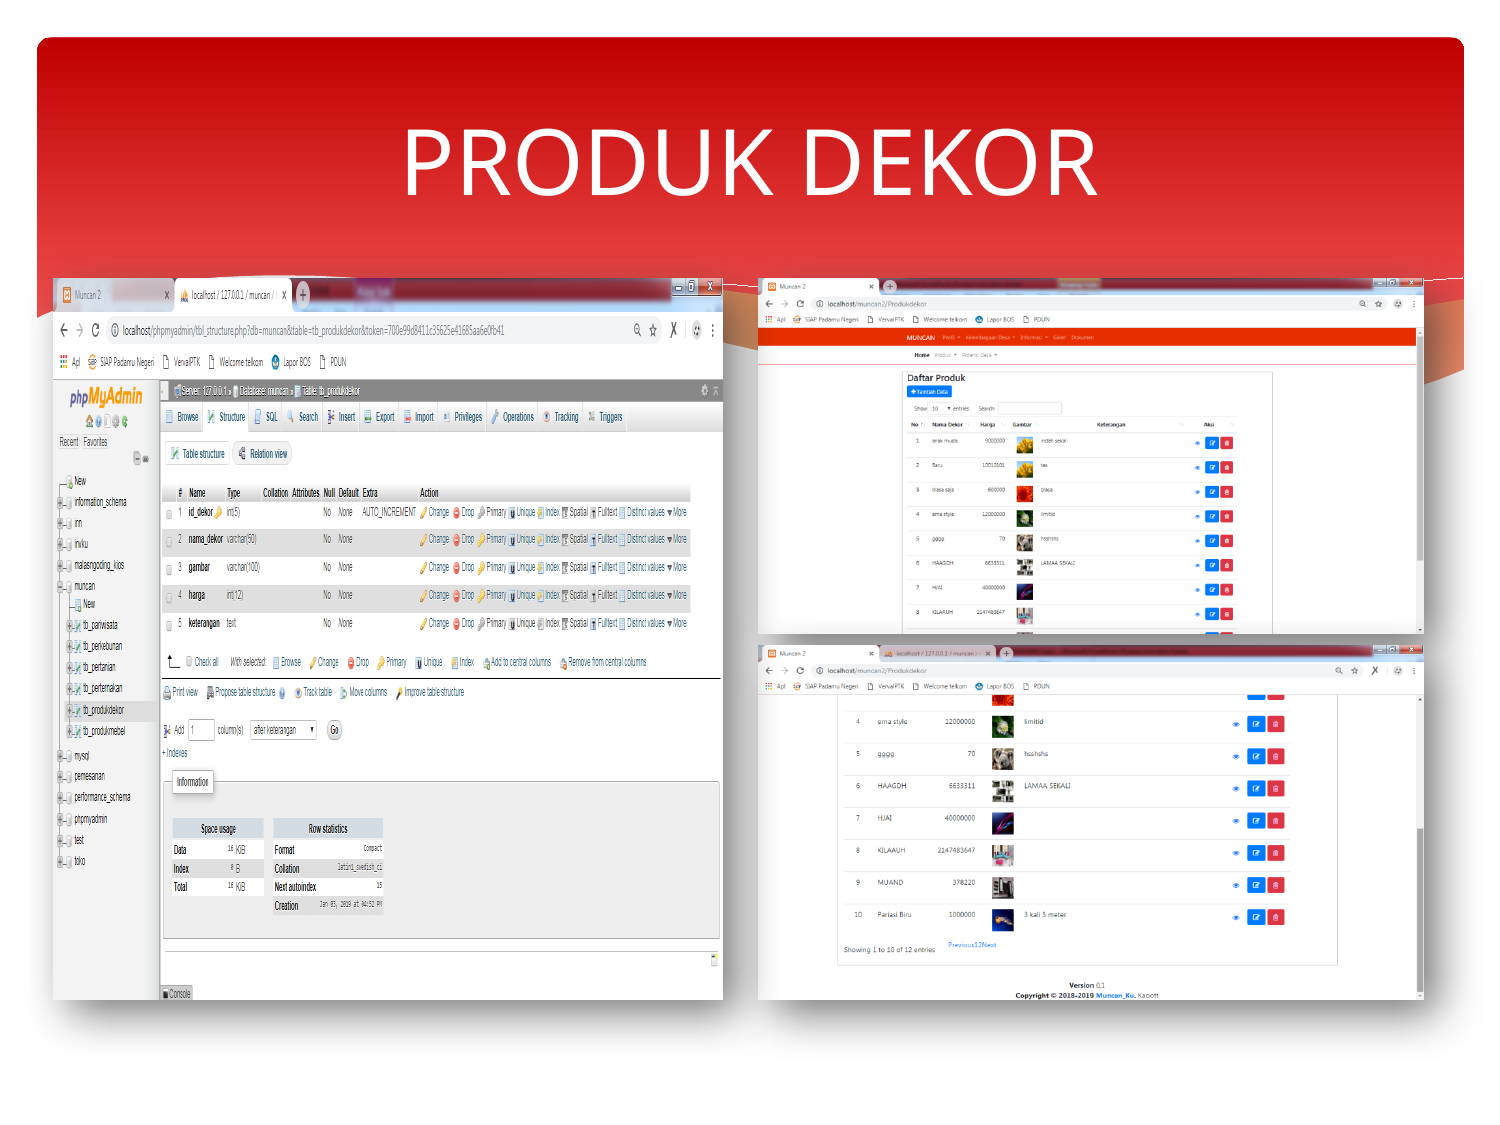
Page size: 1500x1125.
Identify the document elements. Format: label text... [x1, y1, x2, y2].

title PRODUK DEKOR [75, 55, 1425, 261]
picture [52, 278, 724, 1000]
picture [758, 278, 1424, 634]
picture [758, 644, 1424, 1000]
